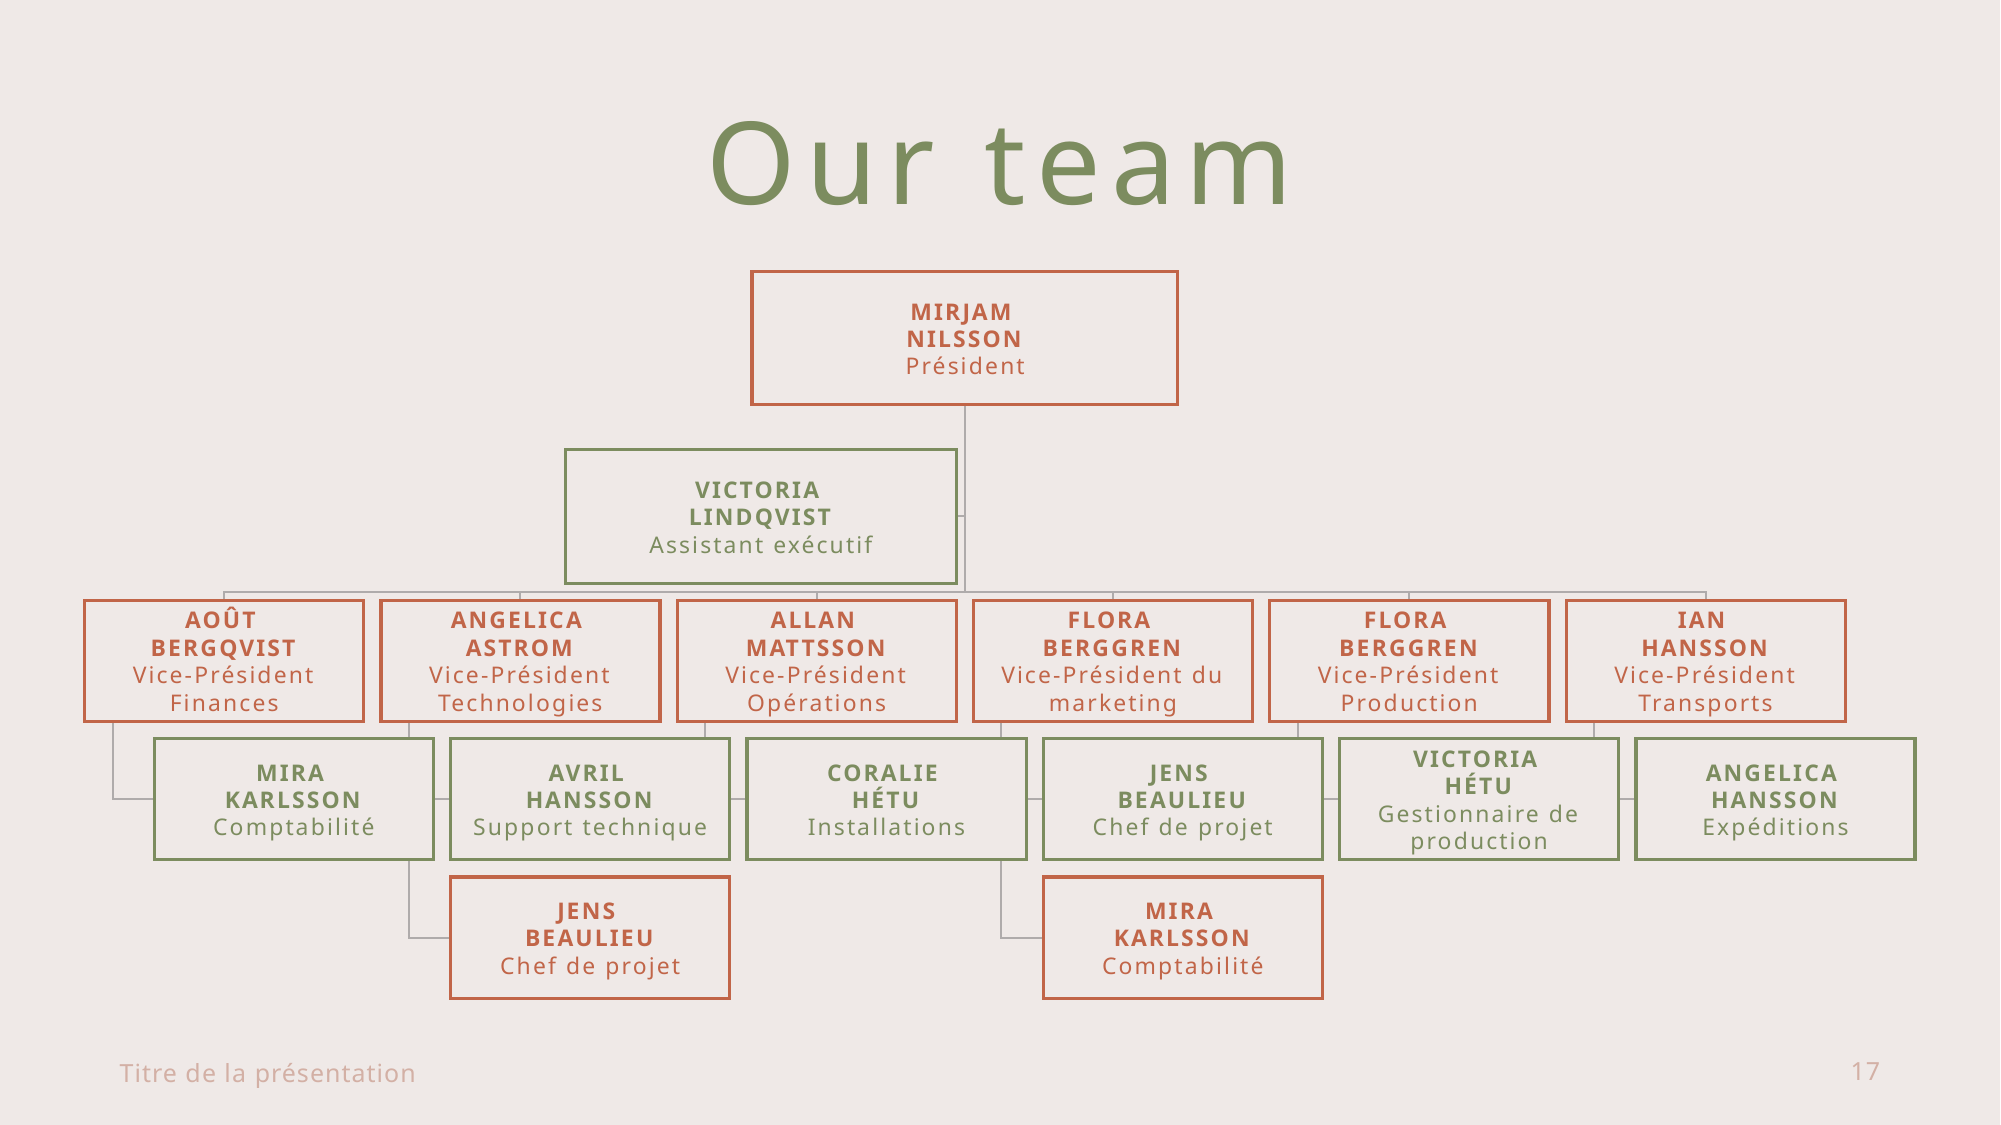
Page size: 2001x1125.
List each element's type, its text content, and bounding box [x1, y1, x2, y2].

slide_number 17 [1445, 1042, 1896, 1103]
footer Titre de la présentation [104, 1042, 780, 1103]
title Our team [104, 105, 1896, 271]
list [84, 271, 1916, 1026]
